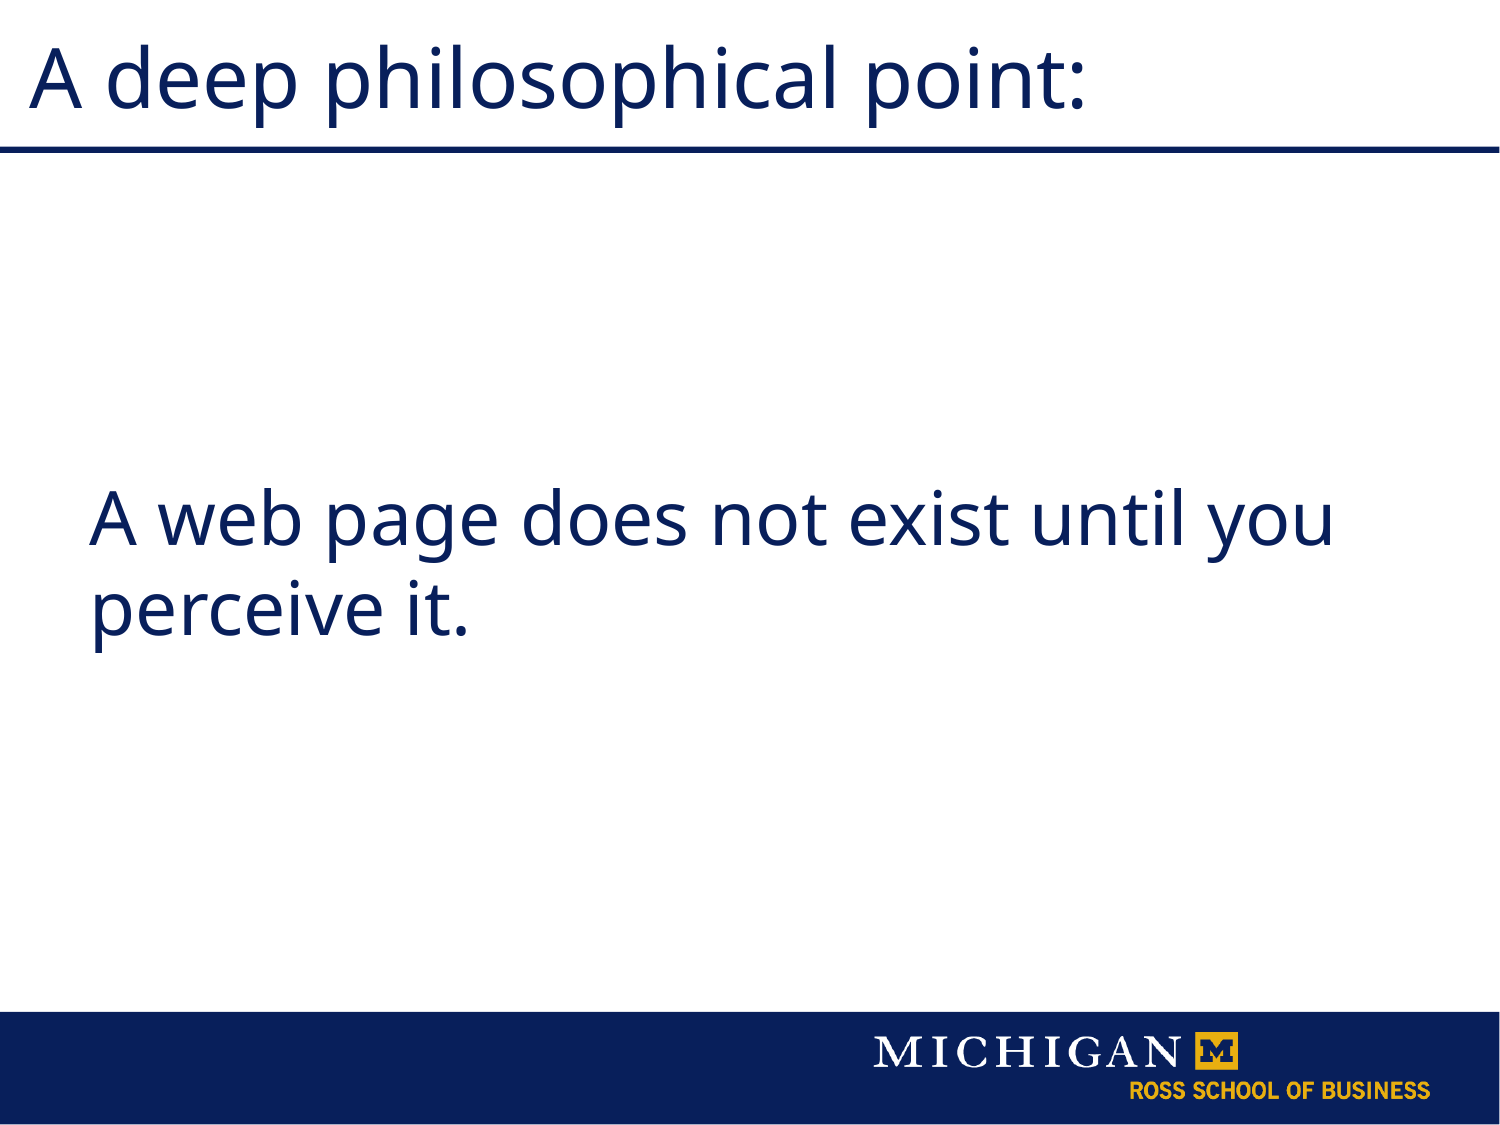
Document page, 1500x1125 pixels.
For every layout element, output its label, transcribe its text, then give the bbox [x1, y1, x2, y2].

text_box A deep philosophical point: [14, 0, 1477, 150]
picture [862, 1019, 1440, 1112]
text_box A web page does not exist until you perceive it. [75, 462, 1425, 975]
